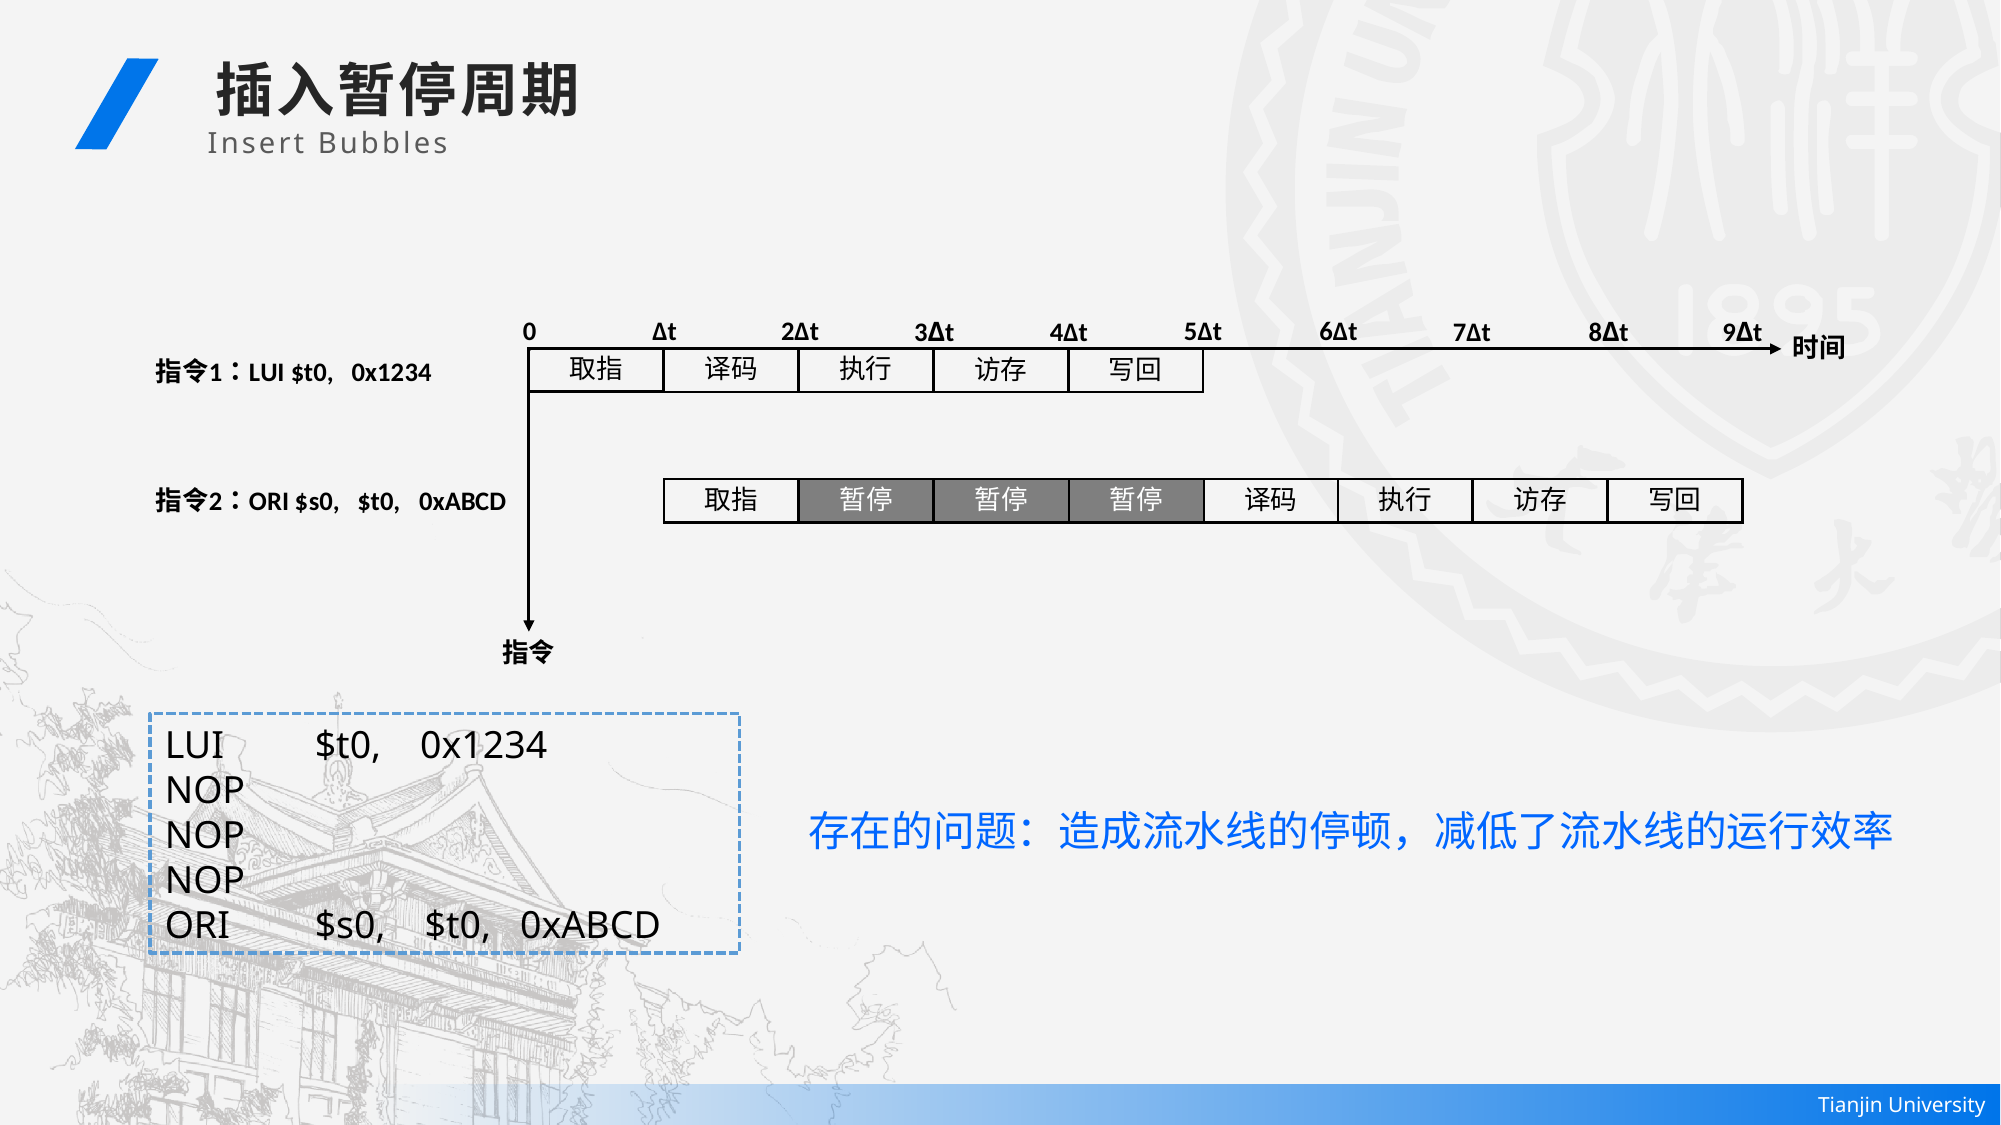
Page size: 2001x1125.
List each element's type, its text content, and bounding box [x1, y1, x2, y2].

text_box LUI $t0, 0x1234 NOP NOP NOP ORI $s0, $t0, 0xABCD [150, 713, 740, 953]
text_box 存在的问题：造成流水线的停顿，减低了流水线的运行效率 [793, 797, 1917, 863]
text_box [98, 45, 600, 168]
text_box [74, 109, 98, 150]
picture [139, 306, 1861, 681]
